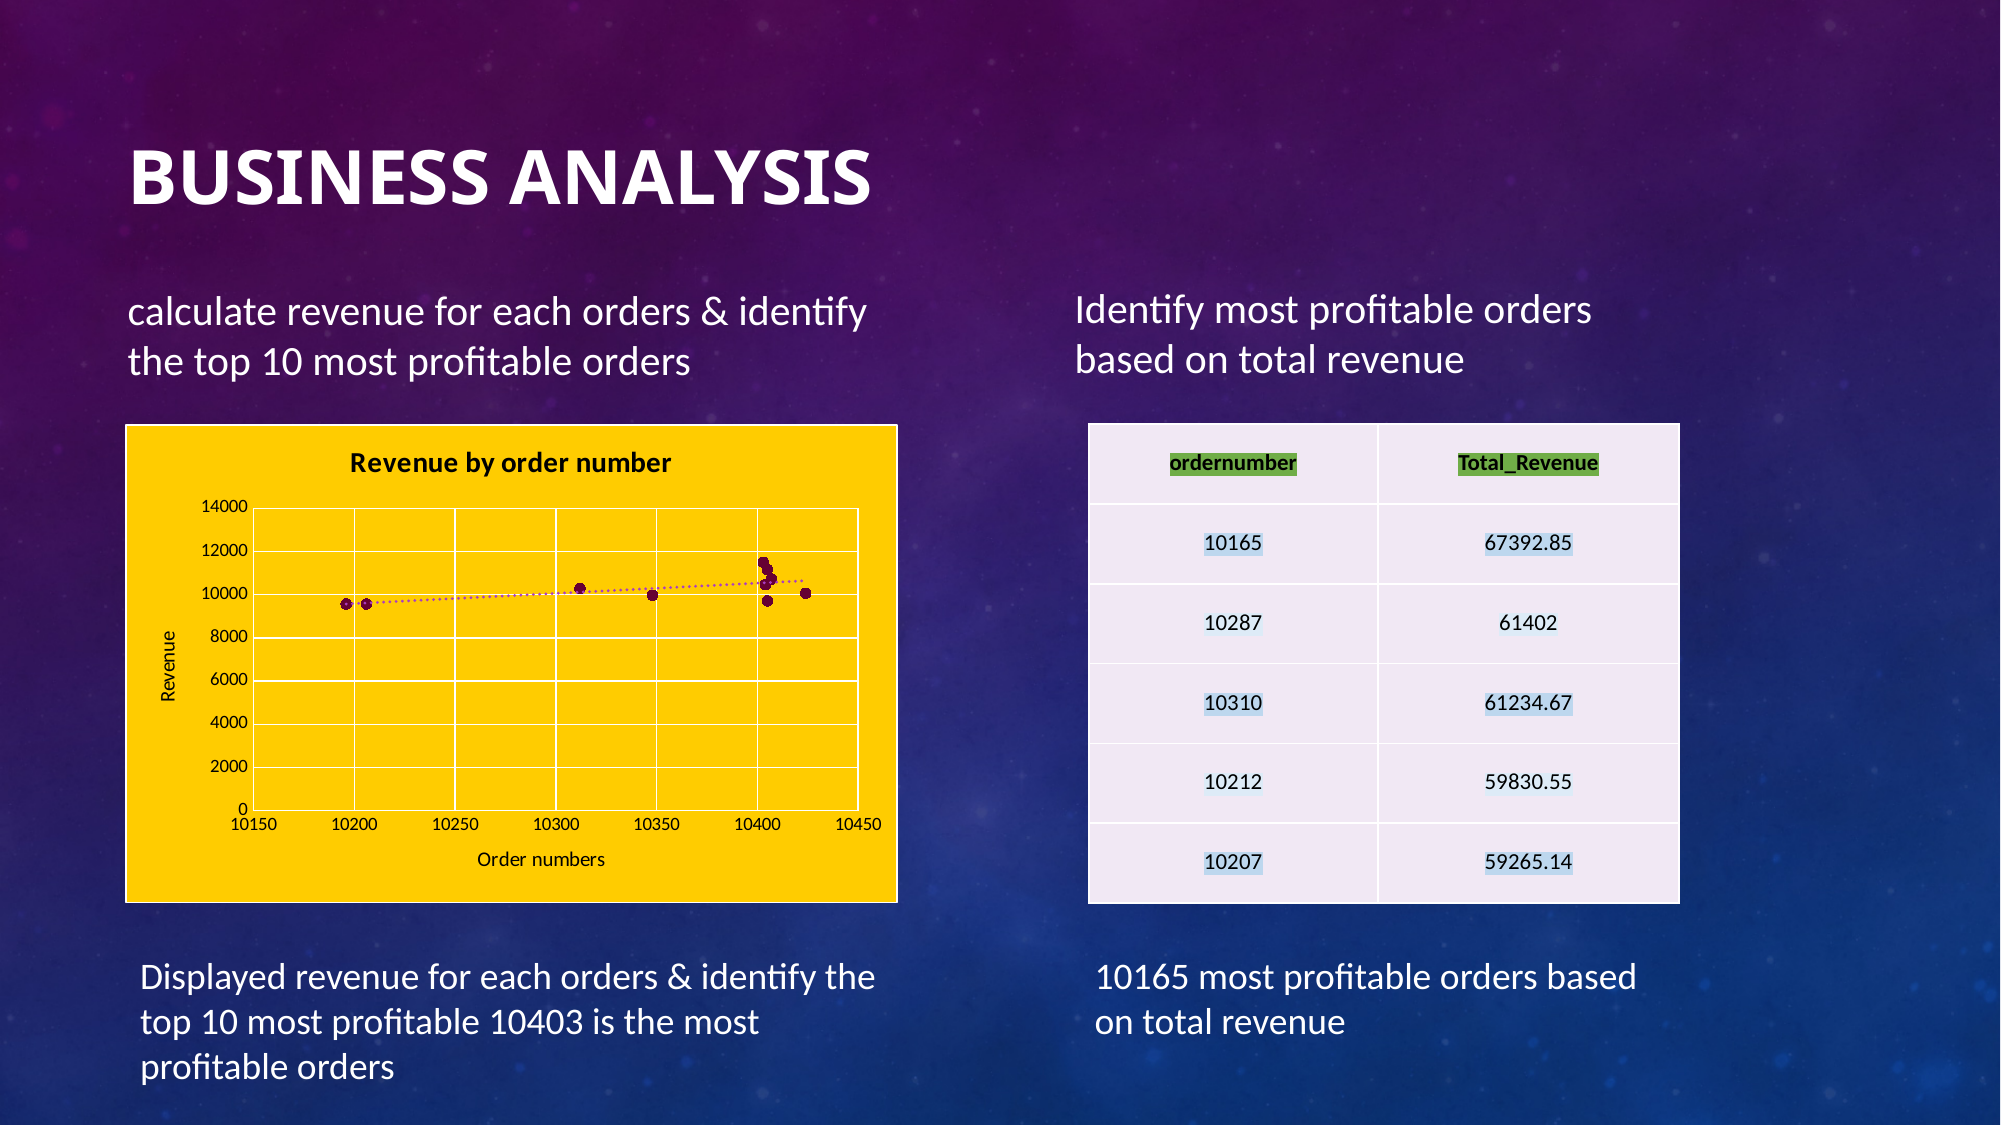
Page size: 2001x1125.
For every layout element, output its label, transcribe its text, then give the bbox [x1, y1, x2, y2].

chart [125, 423, 899, 904]
table_header ordernumber [1090, 425, 1377, 503]
table_cell 10287 [1090, 585, 1377, 663]
table_cell 67392.85 [1379, 505, 1678, 583]
title Business Analysis [112, 55, 1775, 295]
table_cell 61234.67 [1379, 664, 1678, 743]
text_box Displayed revenue for each orders & identify the top 10 most profitable 10403 is the most profitable orders [125, 944, 898, 1095]
text_box 10165 most profitable orders based on total revenue [1079, 944, 1688, 1050]
table_cell 61402 [1379, 585, 1678, 663]
table_cell 59830.55 [1379, 744, 1678, 822]
list calculate revenue for each orders & identify the top 10 most profitable orders [112, 296, 885, 392]
table_cell 10207 [1090, 824, 1377, 902]
picture [0, 0, 2001, 1125]
table_cell 10212 [1090, 744, 1377, 822]
table_cell 59265.14 [1379, 824, 1678, 902]
table_header Total_Revenue [1379, 425, 1678, 503]
table_cell 10165 [1090, 505, 1377, 583]
list Identify most profitable orders based on total revenue [1059, 294, 1679, 389]
table_cell 10310 [1090, 664, 1377, 743]
